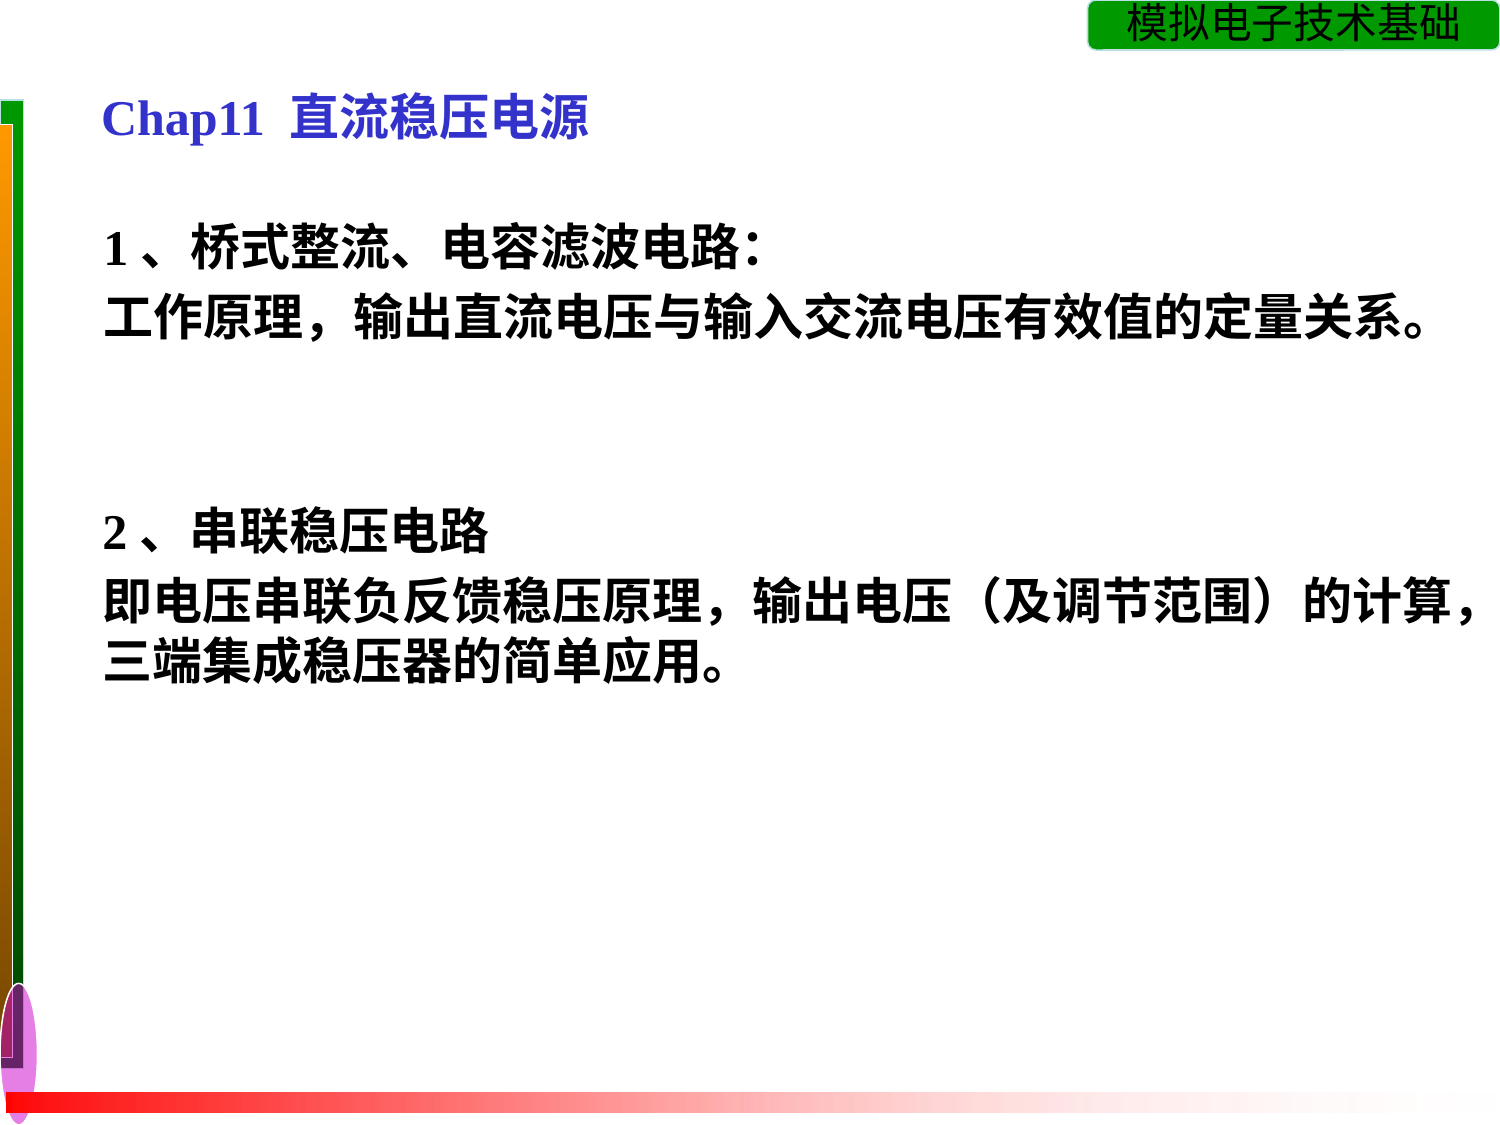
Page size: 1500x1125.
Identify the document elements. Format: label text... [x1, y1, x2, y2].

text_box 1、桥式整流、电容滤波电路： 工作原理，输出直流电压与输入交流电压有效值的定量关系。 [88, 208, 1436, 353]
text_box Chap11 直流稳压电源 [86, 78, 604, 153]
text_box 2、串联稳压电路 即电压串联负反馈稳压原理，输出电压（及调节范围）的计算，三端集成稳压器的简单应用。 [87, 491, 1499, 697]
picture [6, 1092, 1500, 1113]
